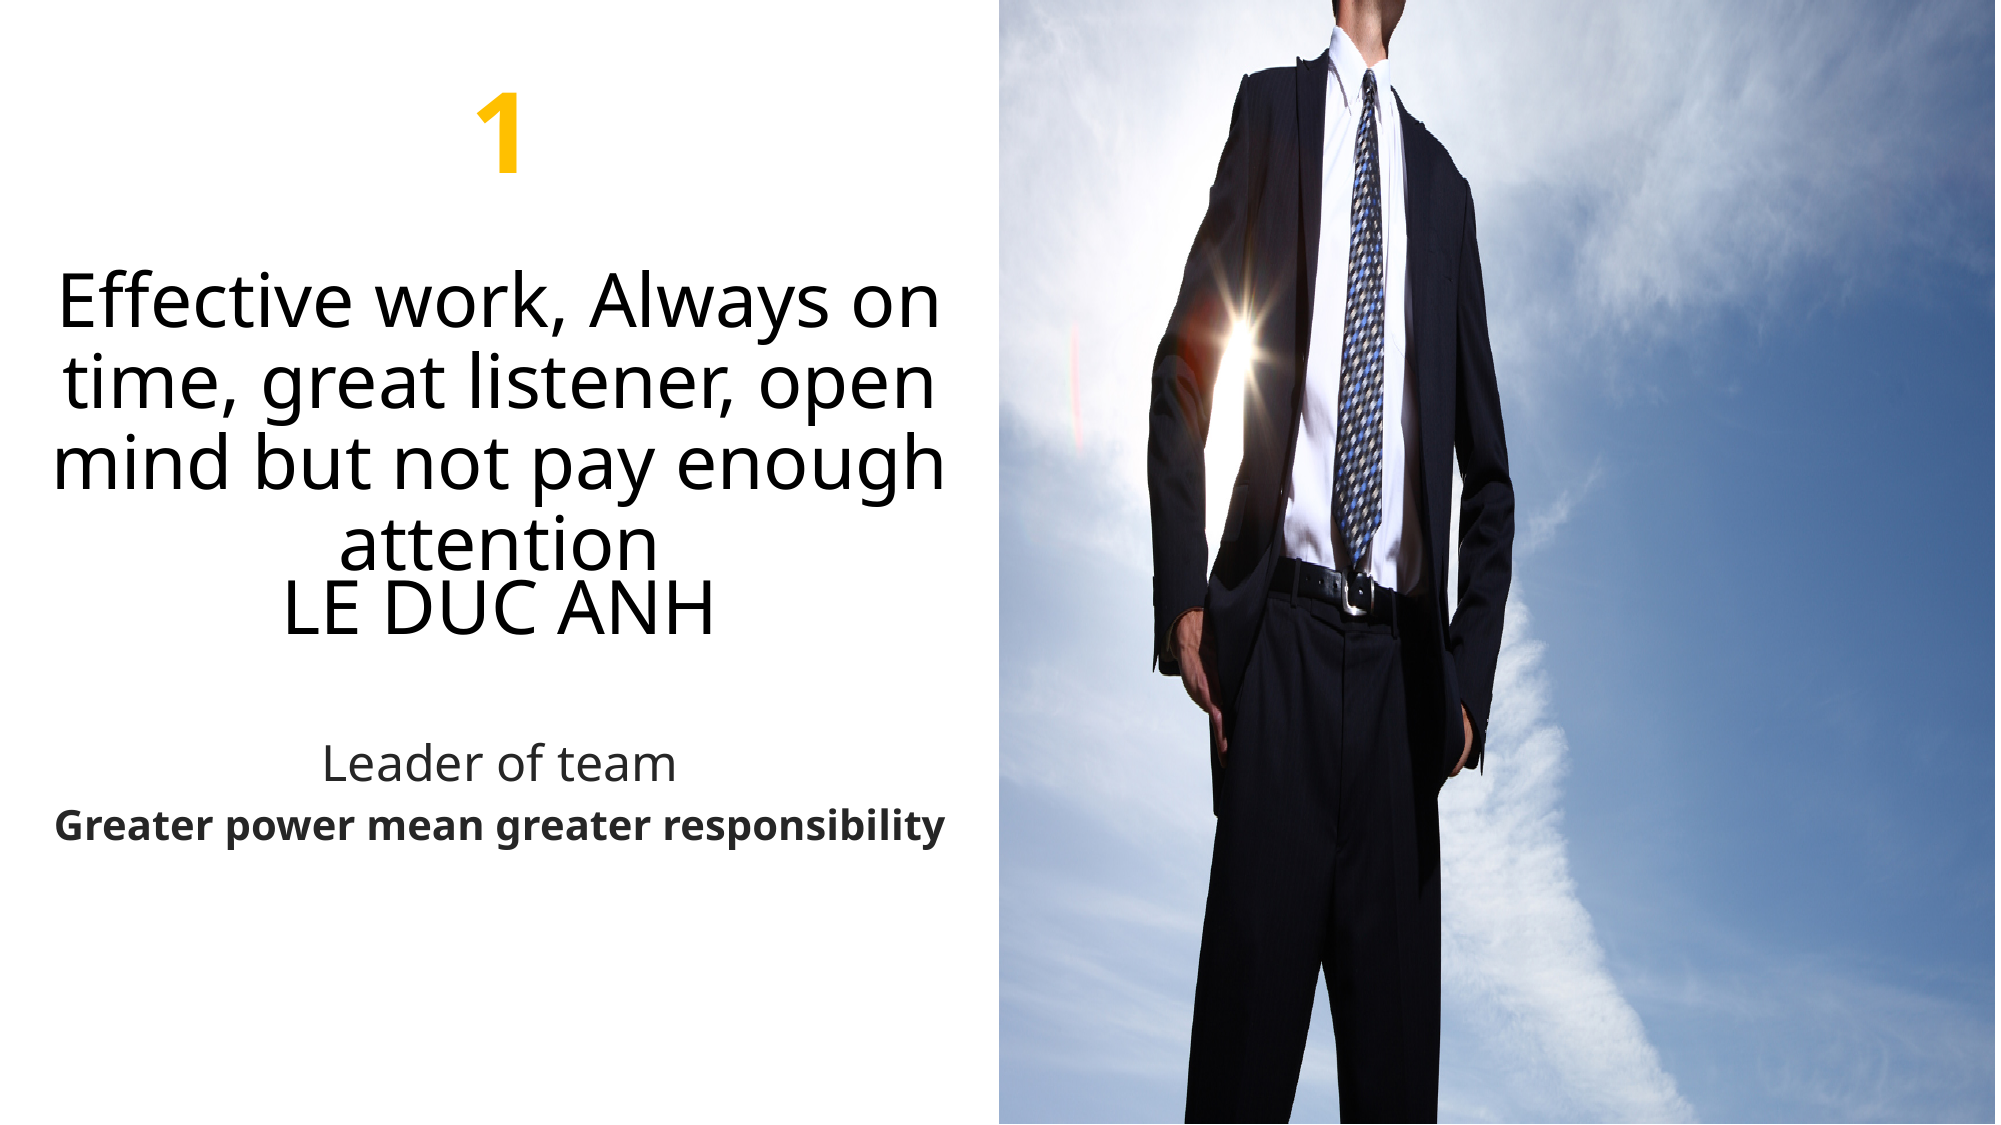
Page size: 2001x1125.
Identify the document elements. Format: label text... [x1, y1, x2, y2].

list 1 [307, 68, 698, 207]
picture [999, 0, 1995, 1124]
list LE DUC ANH Leader of team Greater power mean greater responsibility [0, 562, 999, 861]
slide_number 10 [1995, 1063, 2000, 1124]
list Effective work, Always on time, great listener, open mind but not pay enough attention [0, 254, 999, 516]
